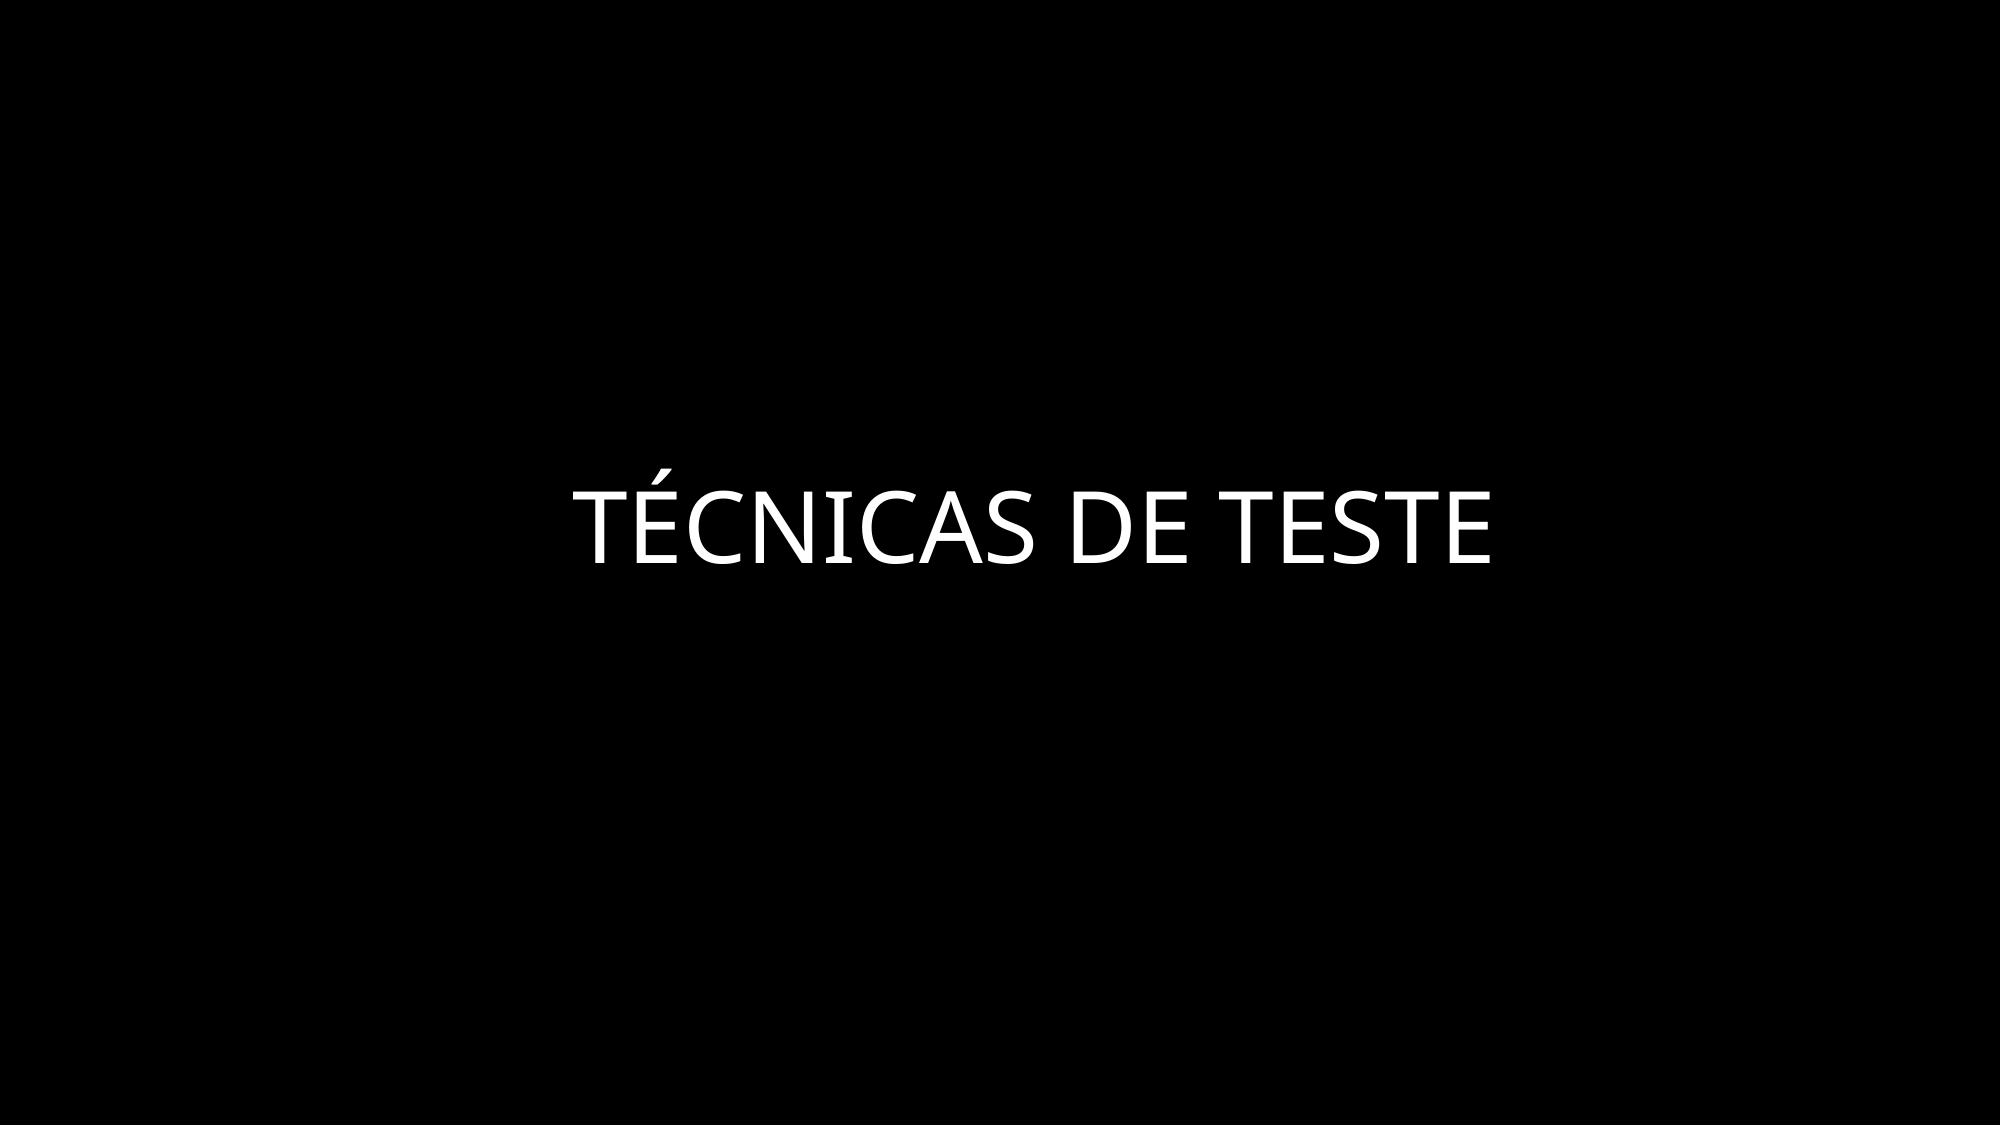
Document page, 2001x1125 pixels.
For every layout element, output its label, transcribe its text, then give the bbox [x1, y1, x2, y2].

title TÉCNICAS DE TESTE [104, 422, 1965, 640]
